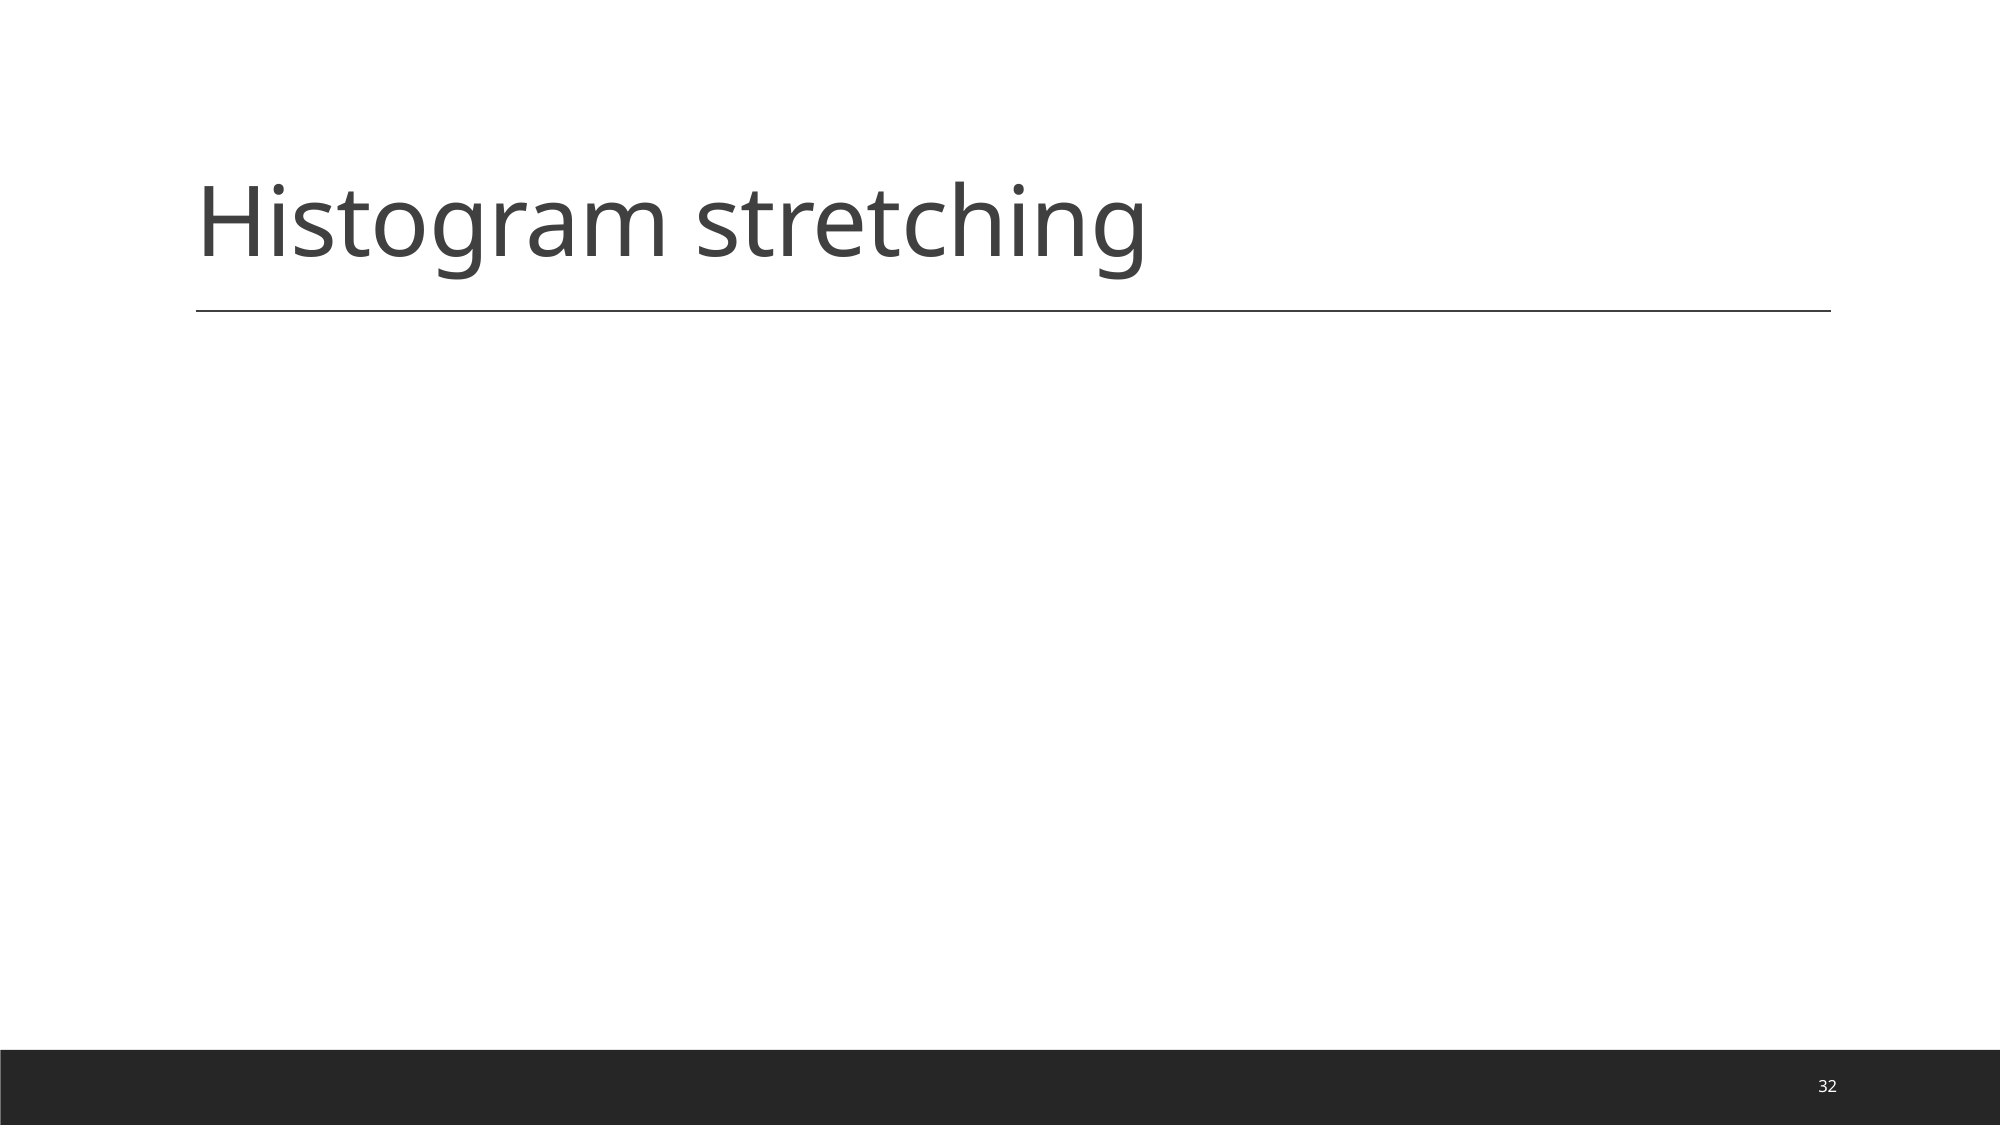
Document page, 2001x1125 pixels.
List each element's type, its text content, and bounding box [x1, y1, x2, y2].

slide_number 32 [1803, 1057, 1932, 1118]
title Histogram stretching [180, 47, 1830, 285]
